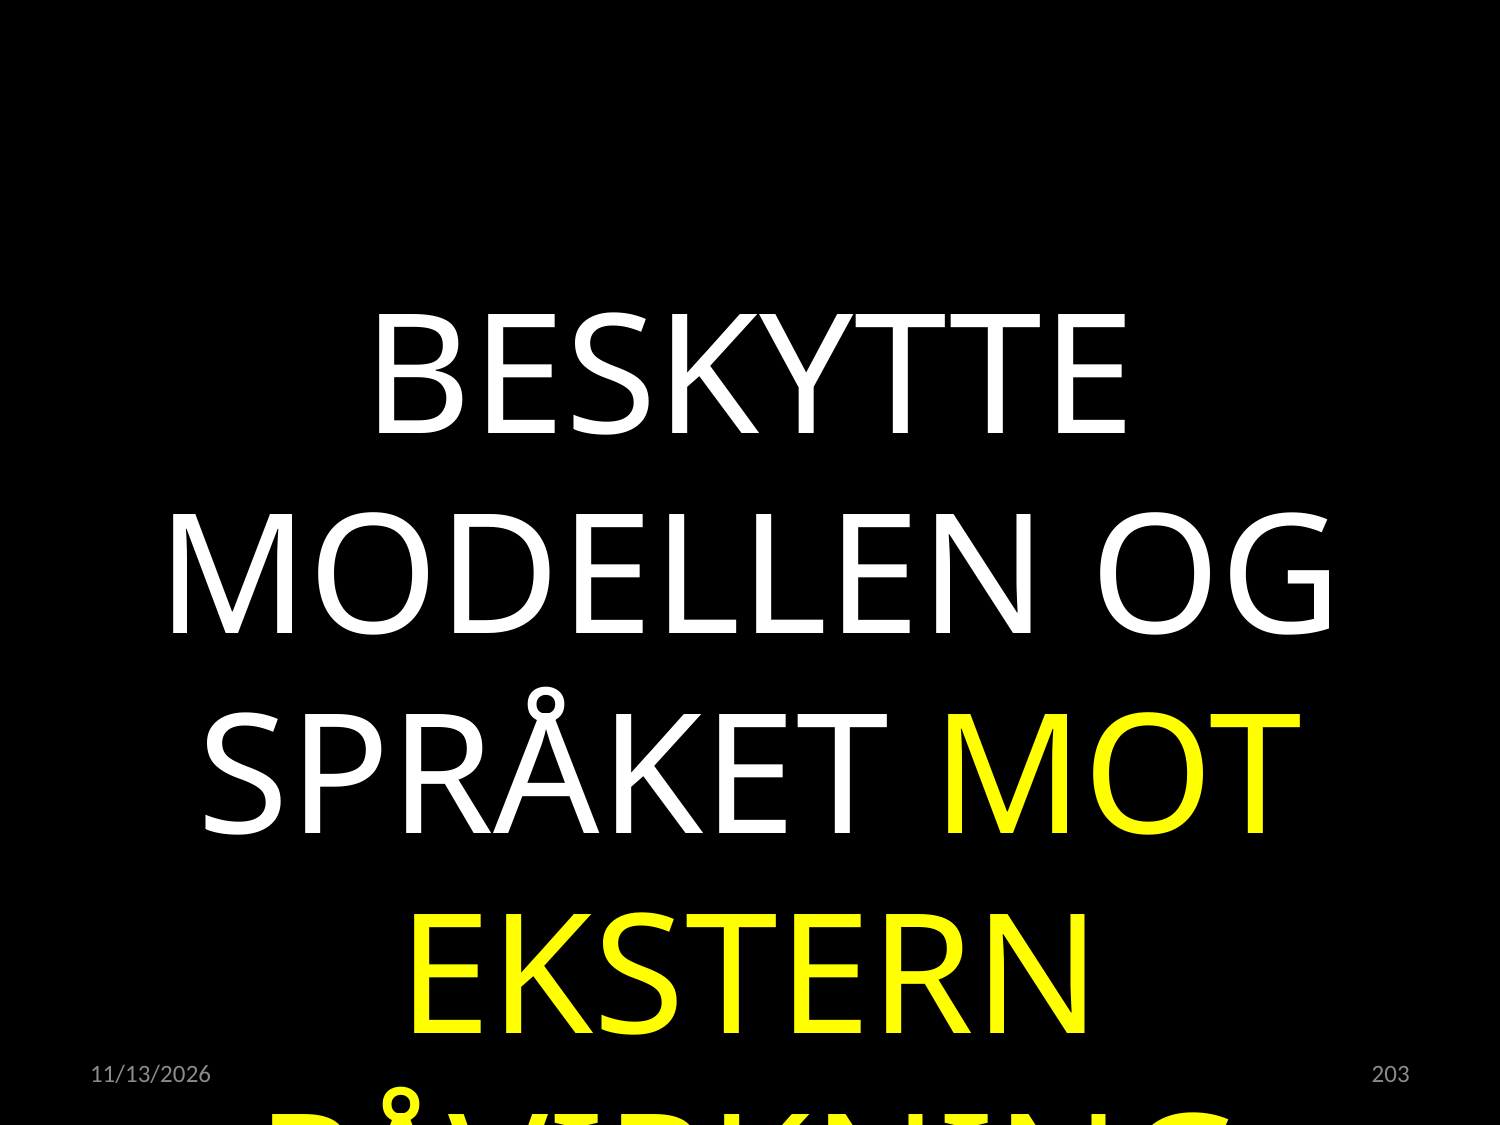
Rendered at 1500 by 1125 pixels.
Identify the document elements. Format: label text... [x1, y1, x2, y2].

slide_number 203 [1074, 1042, 1425, 1103]
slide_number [75, 1042, 425, 1103]
text_box BESKYTTE MODELLEN OG SPRÅKET MOT EKSTERN PÅVIRKNING [0, 259, 1500, 361]
